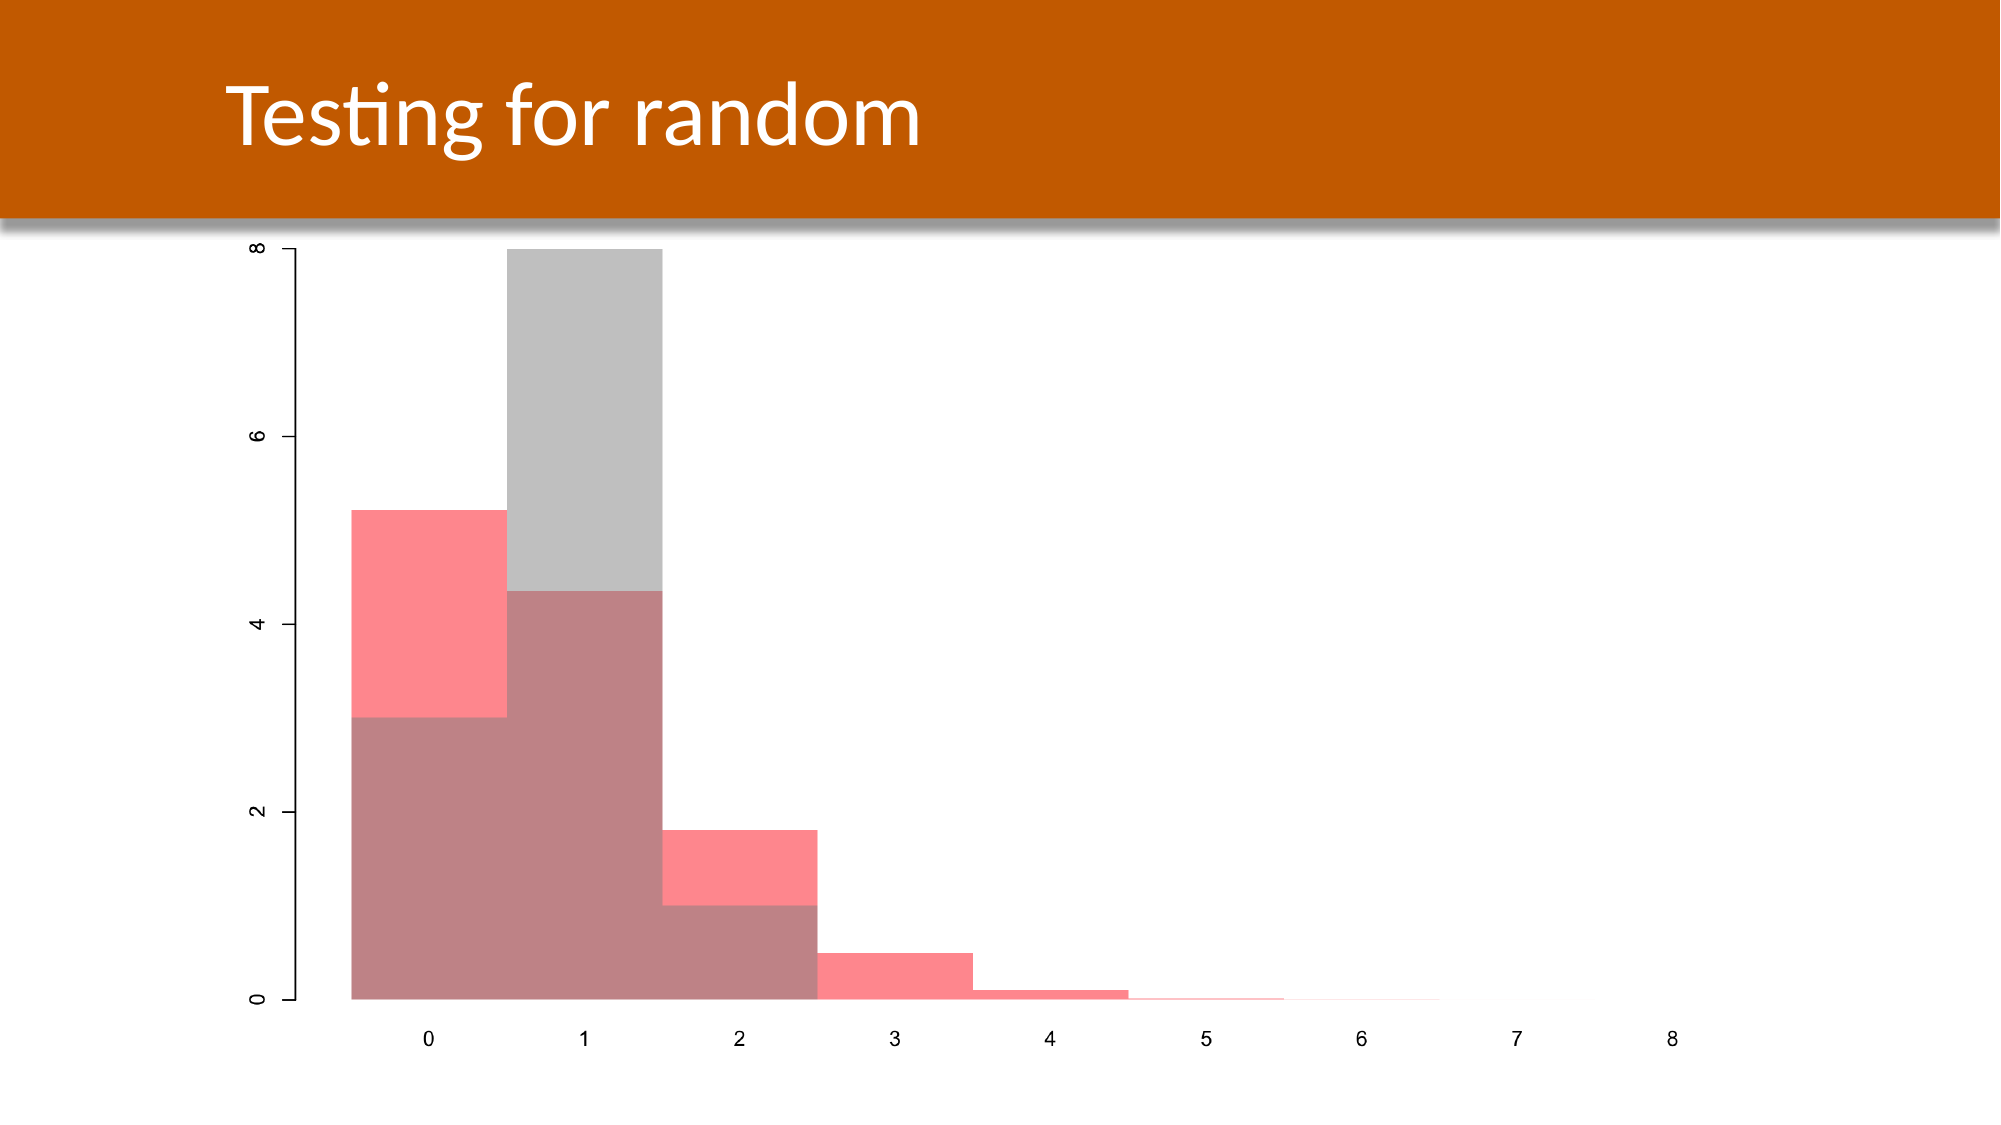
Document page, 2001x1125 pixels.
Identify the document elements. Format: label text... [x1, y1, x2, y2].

text_box Testing for random [210, 17, 2000, 201]
text_box [0, 0, 2000, 219]
picture [236, 230, 1764, 1064]
